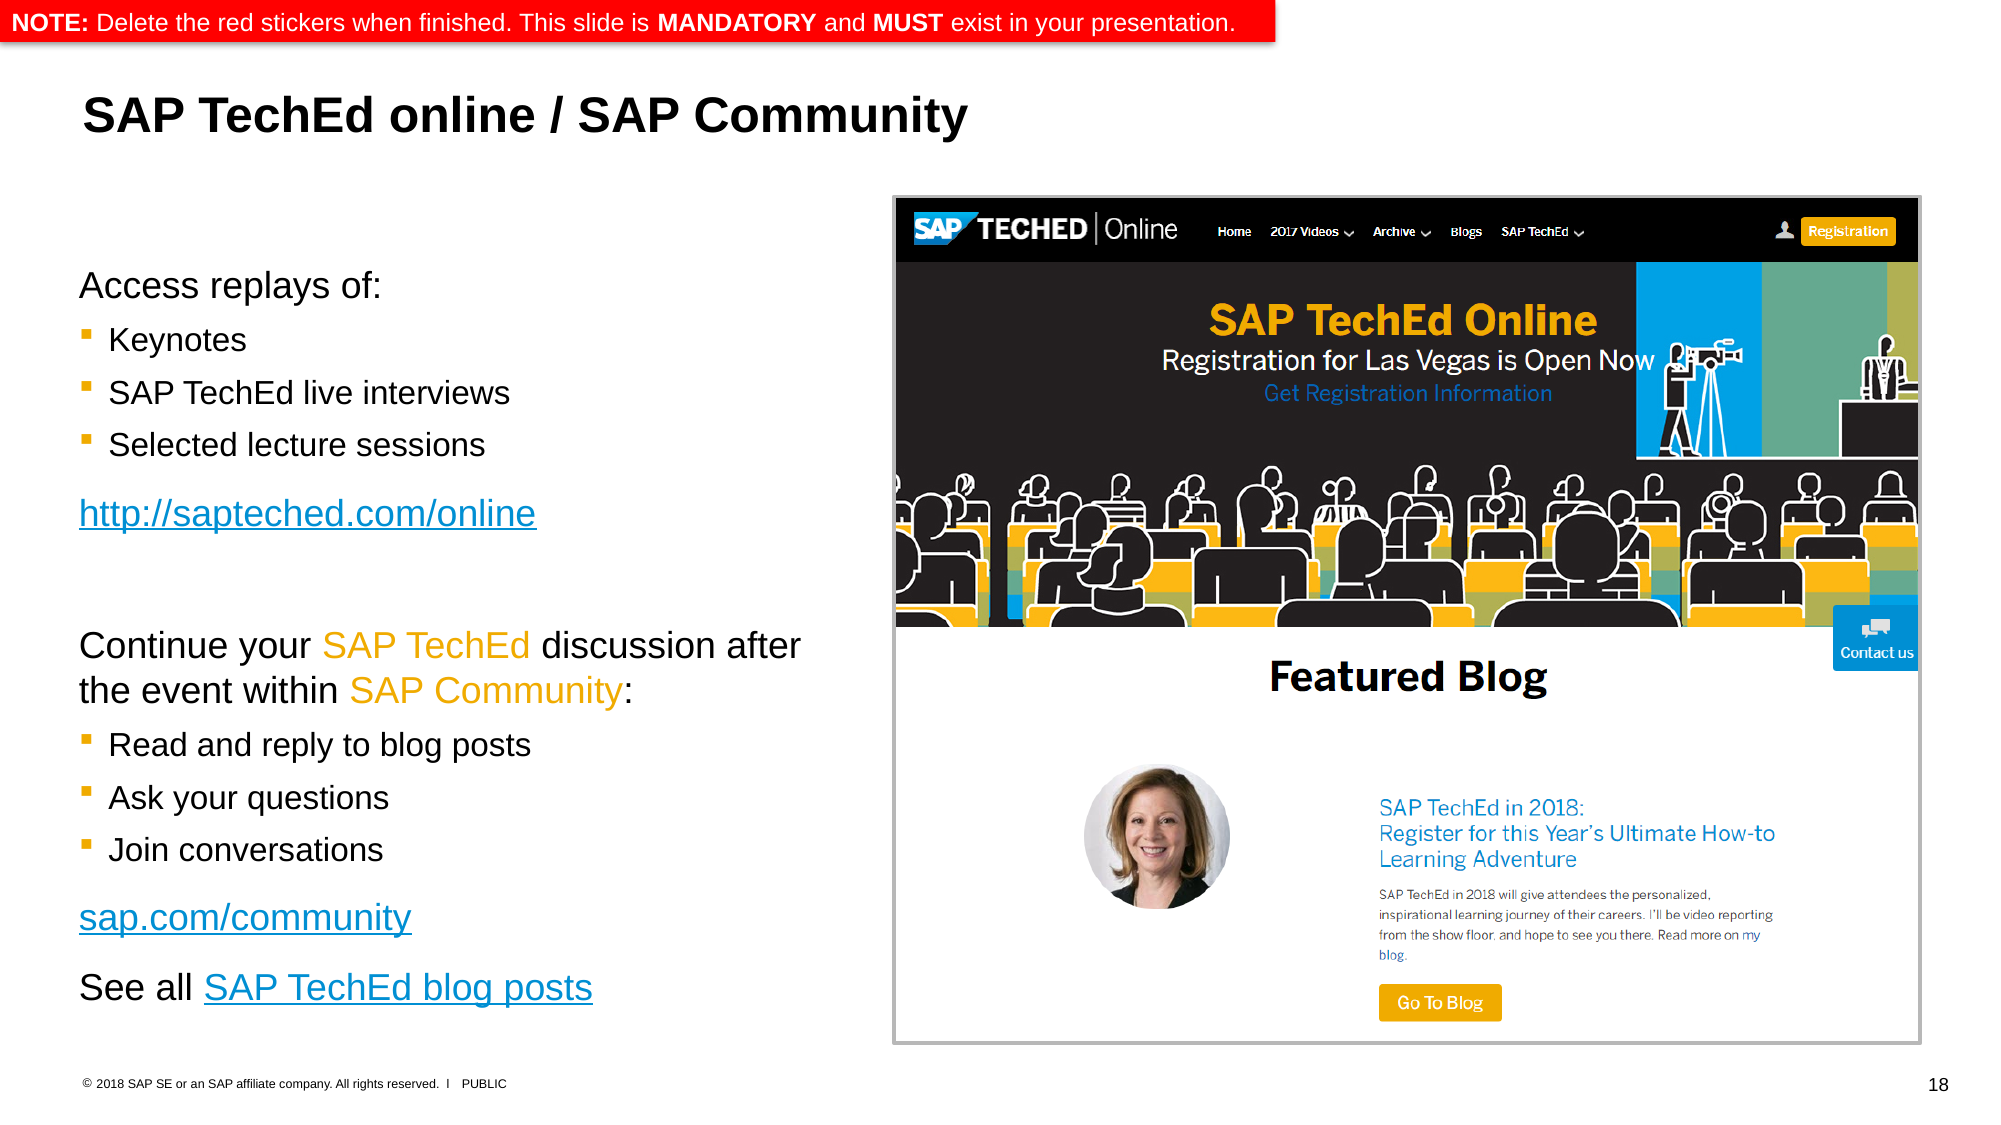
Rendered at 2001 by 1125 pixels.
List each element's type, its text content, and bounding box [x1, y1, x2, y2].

picture [895, 197, 1919, 1042]
text_box Access replays of: Keynotes SAP TechEd live interviews Selected lecture sessions http://sapteched.com/online Continue your SAP TechEd discussion after the event within SAP Community: Read and reply to blog posts Ask your questions Join conversations sap.com/community See all SAP TechEd blog posts [78, 261, 889, 955]
text_box NOTE: Delete the red stickers when finished. This slide is MANDATORY and MUST exist in your presentation. [0, 0, 1279, 46]
picture [1863, 620, 1889, 636]
title SAP TechEd online / SAP Community [82, 82, 1918, 144]
